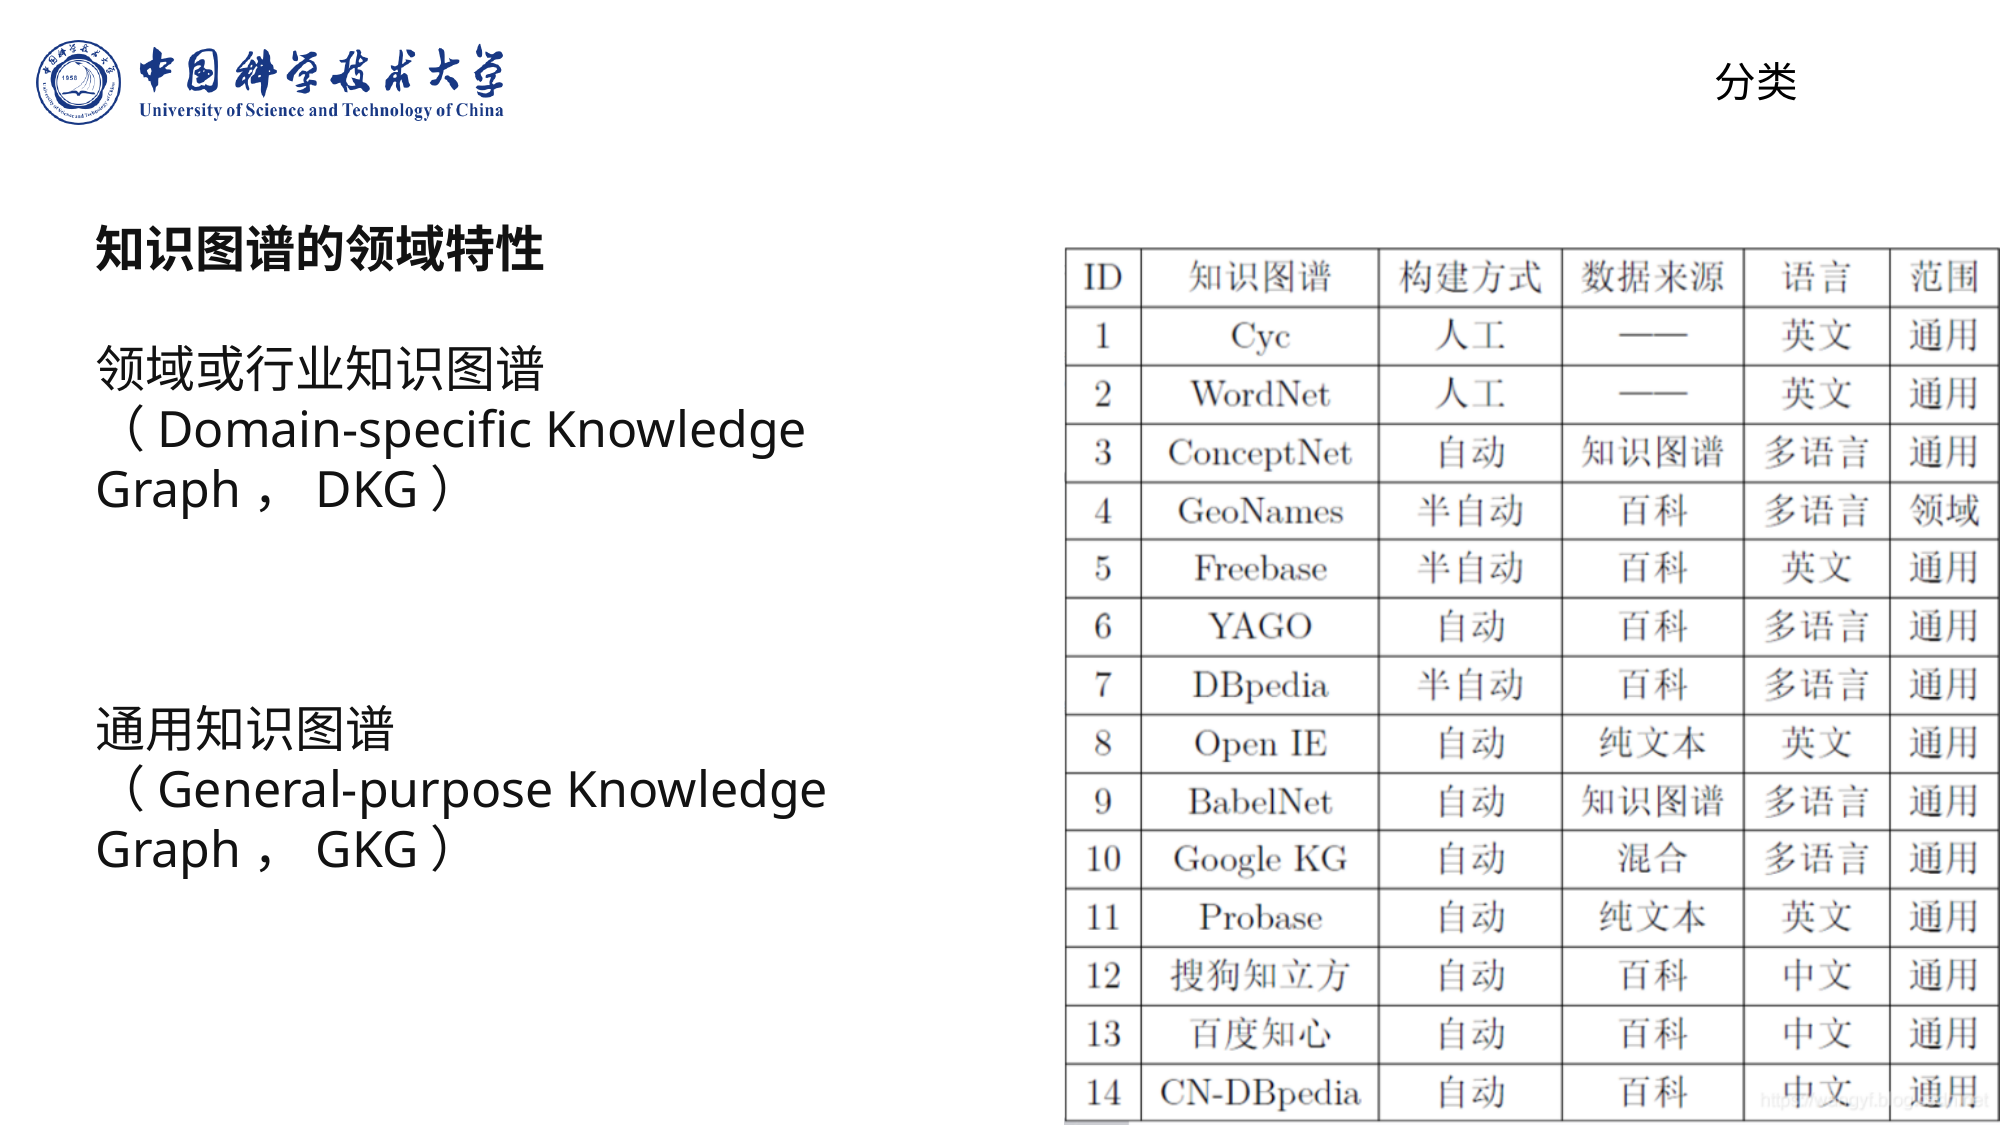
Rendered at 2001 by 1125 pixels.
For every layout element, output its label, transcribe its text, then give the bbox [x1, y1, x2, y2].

picture [1064, 247, 2000, 1125]
text_box 知识图谱的领域特性 领域或行业知识图谱 （Domain-specific Knowledge Graph，DKG） 通用知识图谱 （General-purpose Knowledge Graph，GKG） [80, 210, 1040, 885]
text_box 分类 [1699, 48, 1954, 114]
picture [0, 27, 539, 135]
